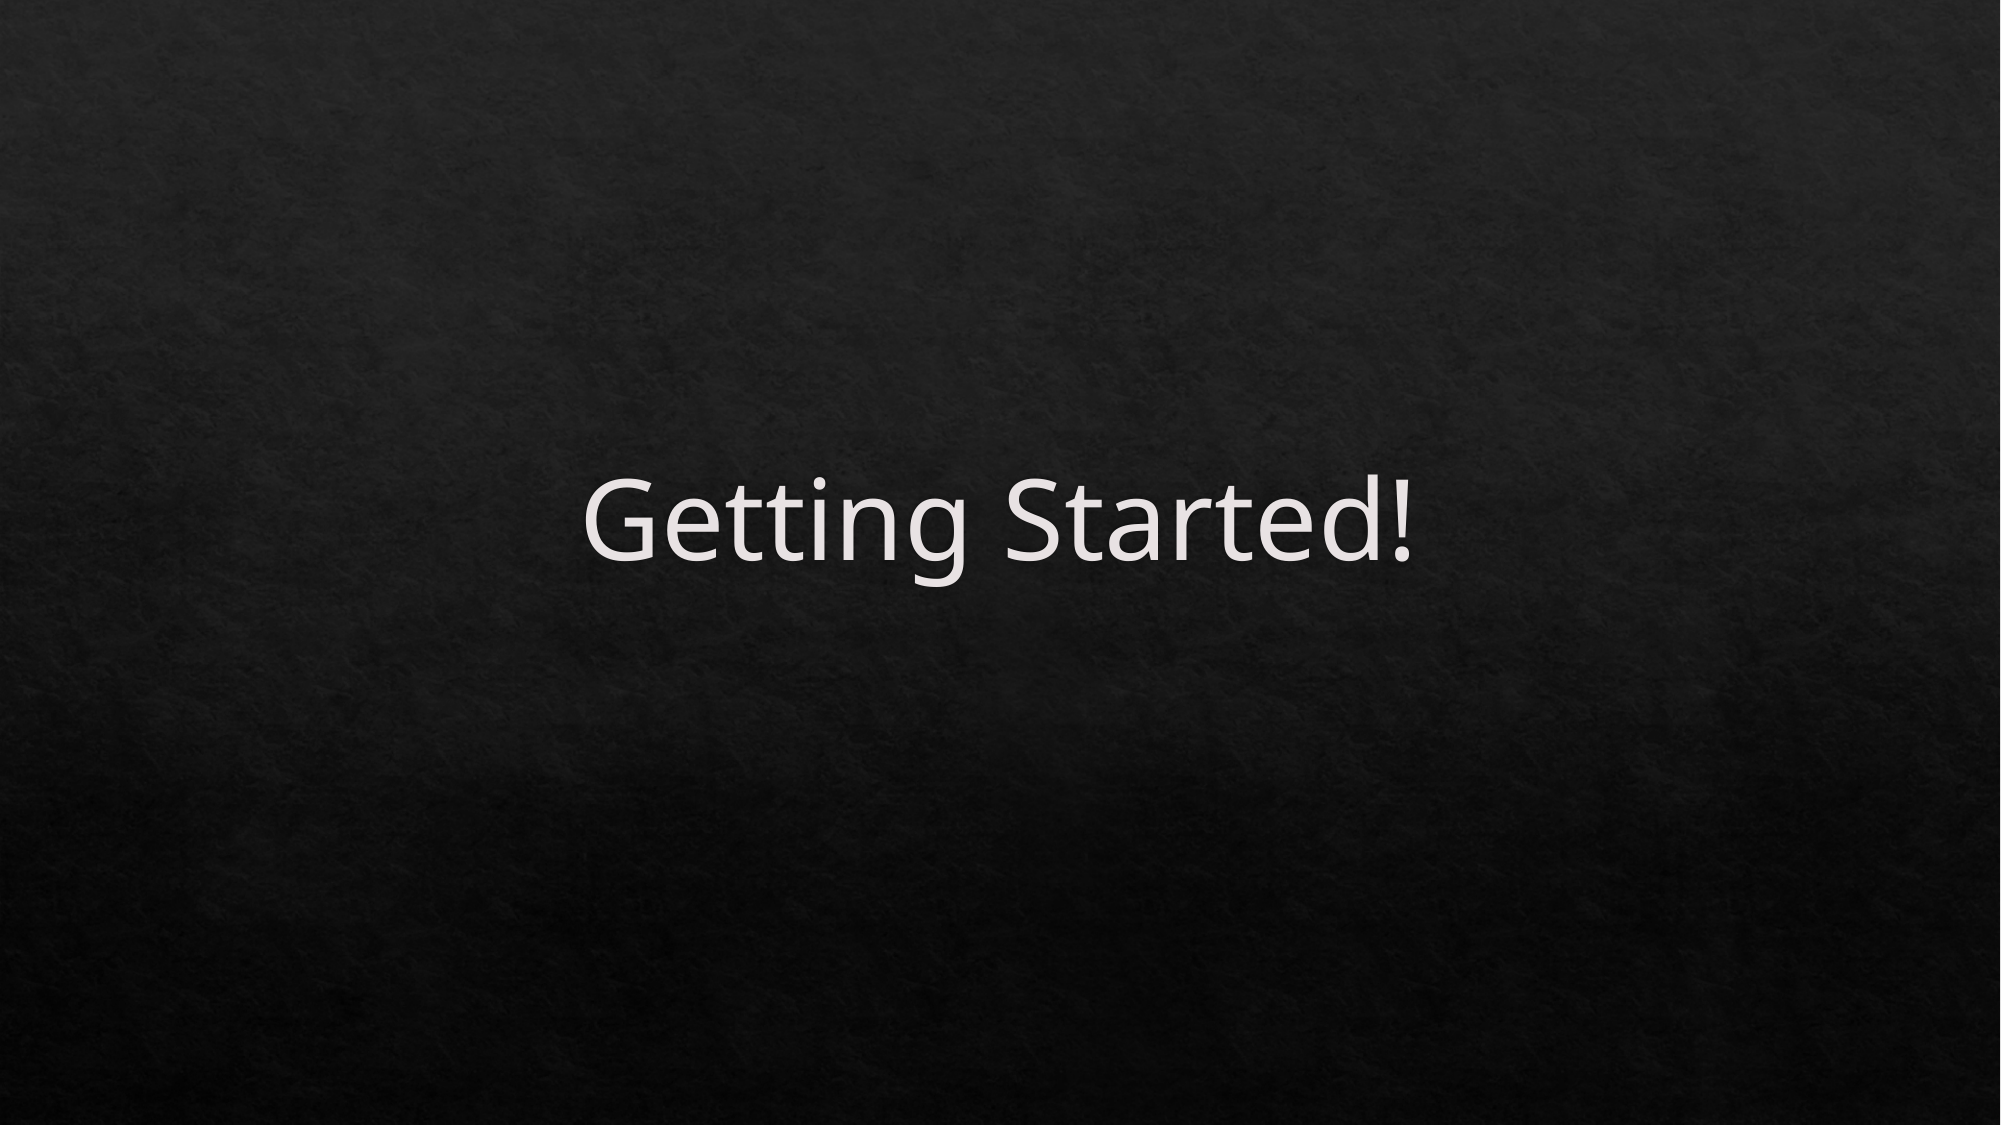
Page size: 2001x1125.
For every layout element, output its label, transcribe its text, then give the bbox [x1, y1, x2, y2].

title Getting Started! [224, 290, 1774, 591]
